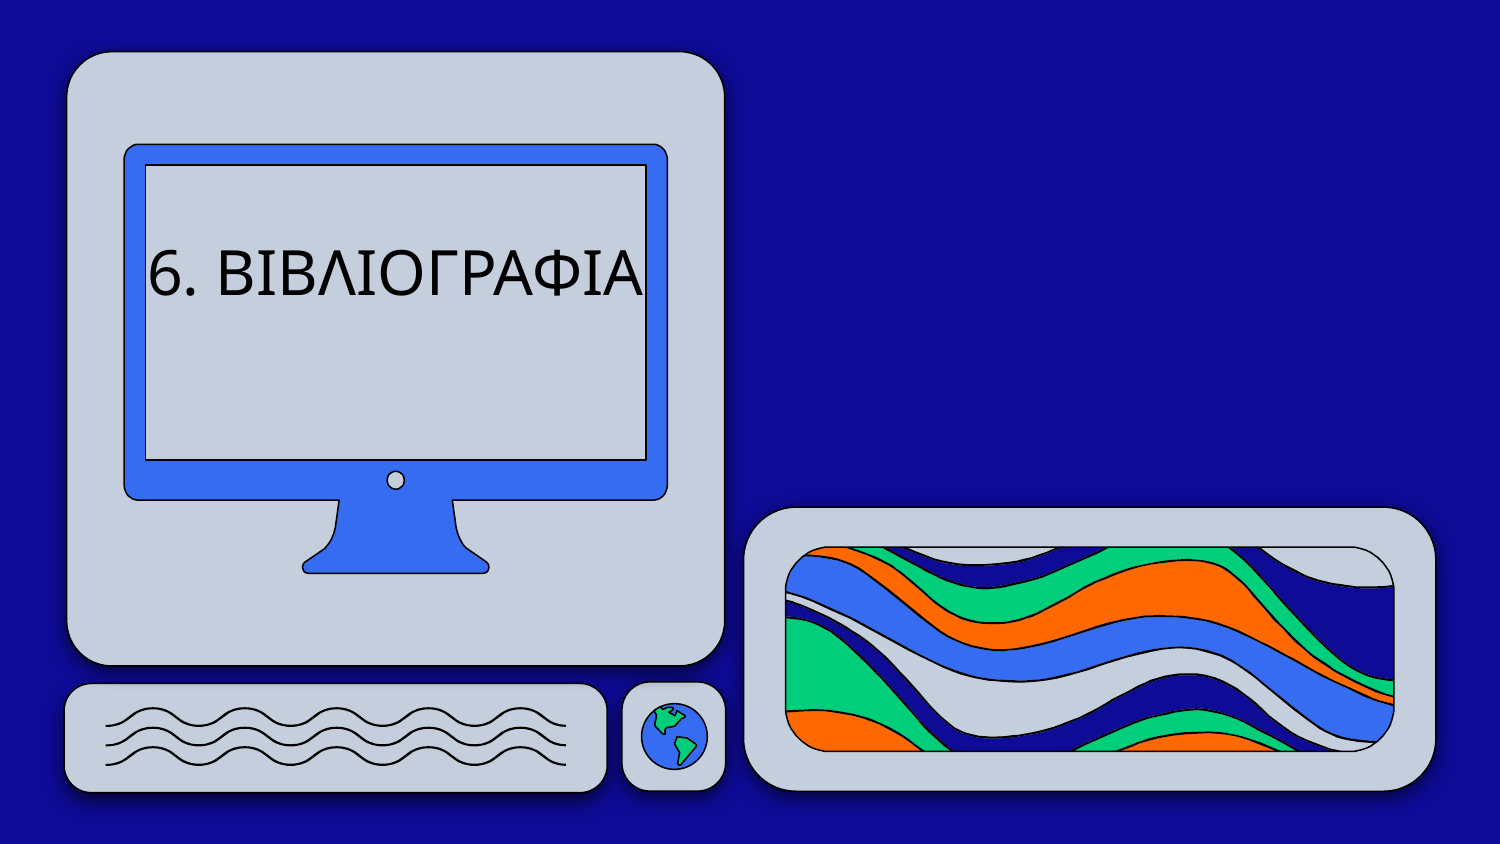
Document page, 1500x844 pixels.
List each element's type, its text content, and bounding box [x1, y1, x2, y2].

text_box [66, 354, 725, 666]
text_box [124, 354, 668, 574]
text_box [66, 51, 725, 188]
text_box [124, 144, 668, 188]
text_box 6. ΒΙΒΛΙΟΓΡΑΦΙΑ [66, 188, 725, 354]
